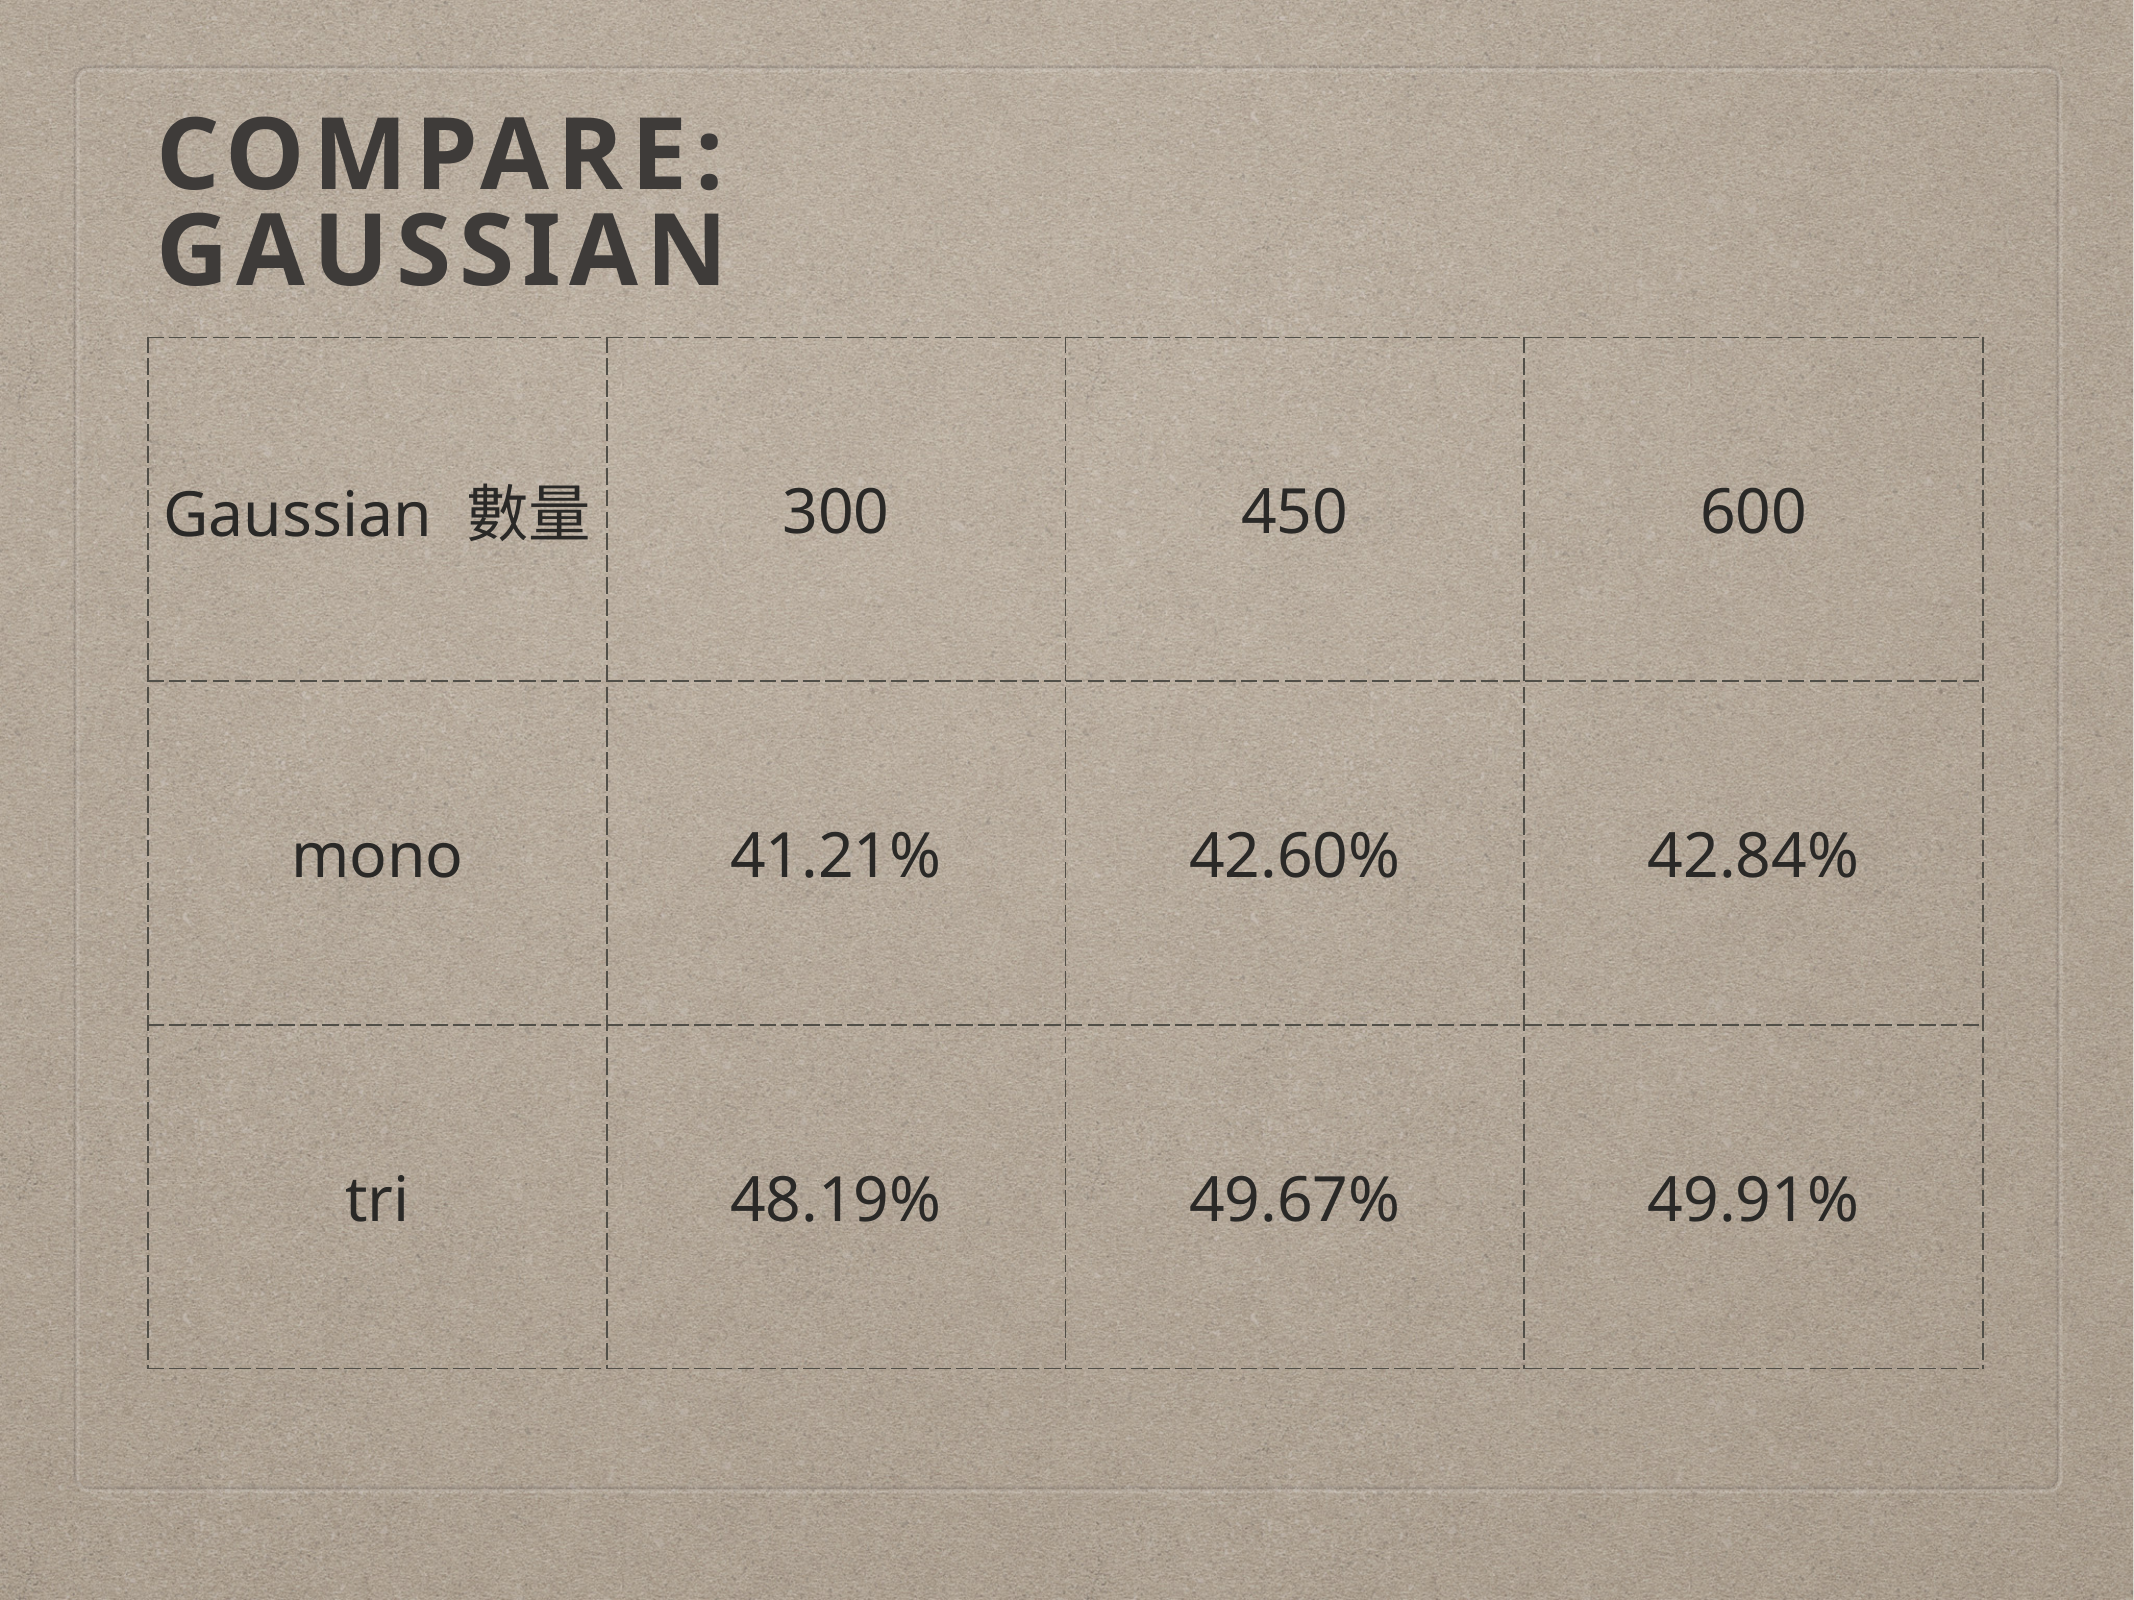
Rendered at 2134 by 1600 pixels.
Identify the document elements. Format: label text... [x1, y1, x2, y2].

table_cell 42.84% [1524, 681, 1983, 1025]
table_cell 49.67% [1066, 1025, 1524, 1369]
table_cell 41.21% [607, 681, 1066, 1025]
table_header 450 [1066, 338, 1524, 681]
table_cell tri [148, 1025, 607, 1369]
table_cell 48.19% [607, 1025, 1066, 1369]
table_header Gaussian 數量 [148, 338, 607, 681]
table_cell mono [148, 681, 607, 1025]
title compare: Gaussian [147, 103, 1986, 386]
table_cell 49.91% [1524, 1025, 1983, 1369]
table_header 600 [1524, 338, 1983, 681]
table_header 300 [607, 338, 1066, 681]
table_cell 42.60% [1066, 681, 1524, 1025]
picture [0, 0, 2134, 1600]
